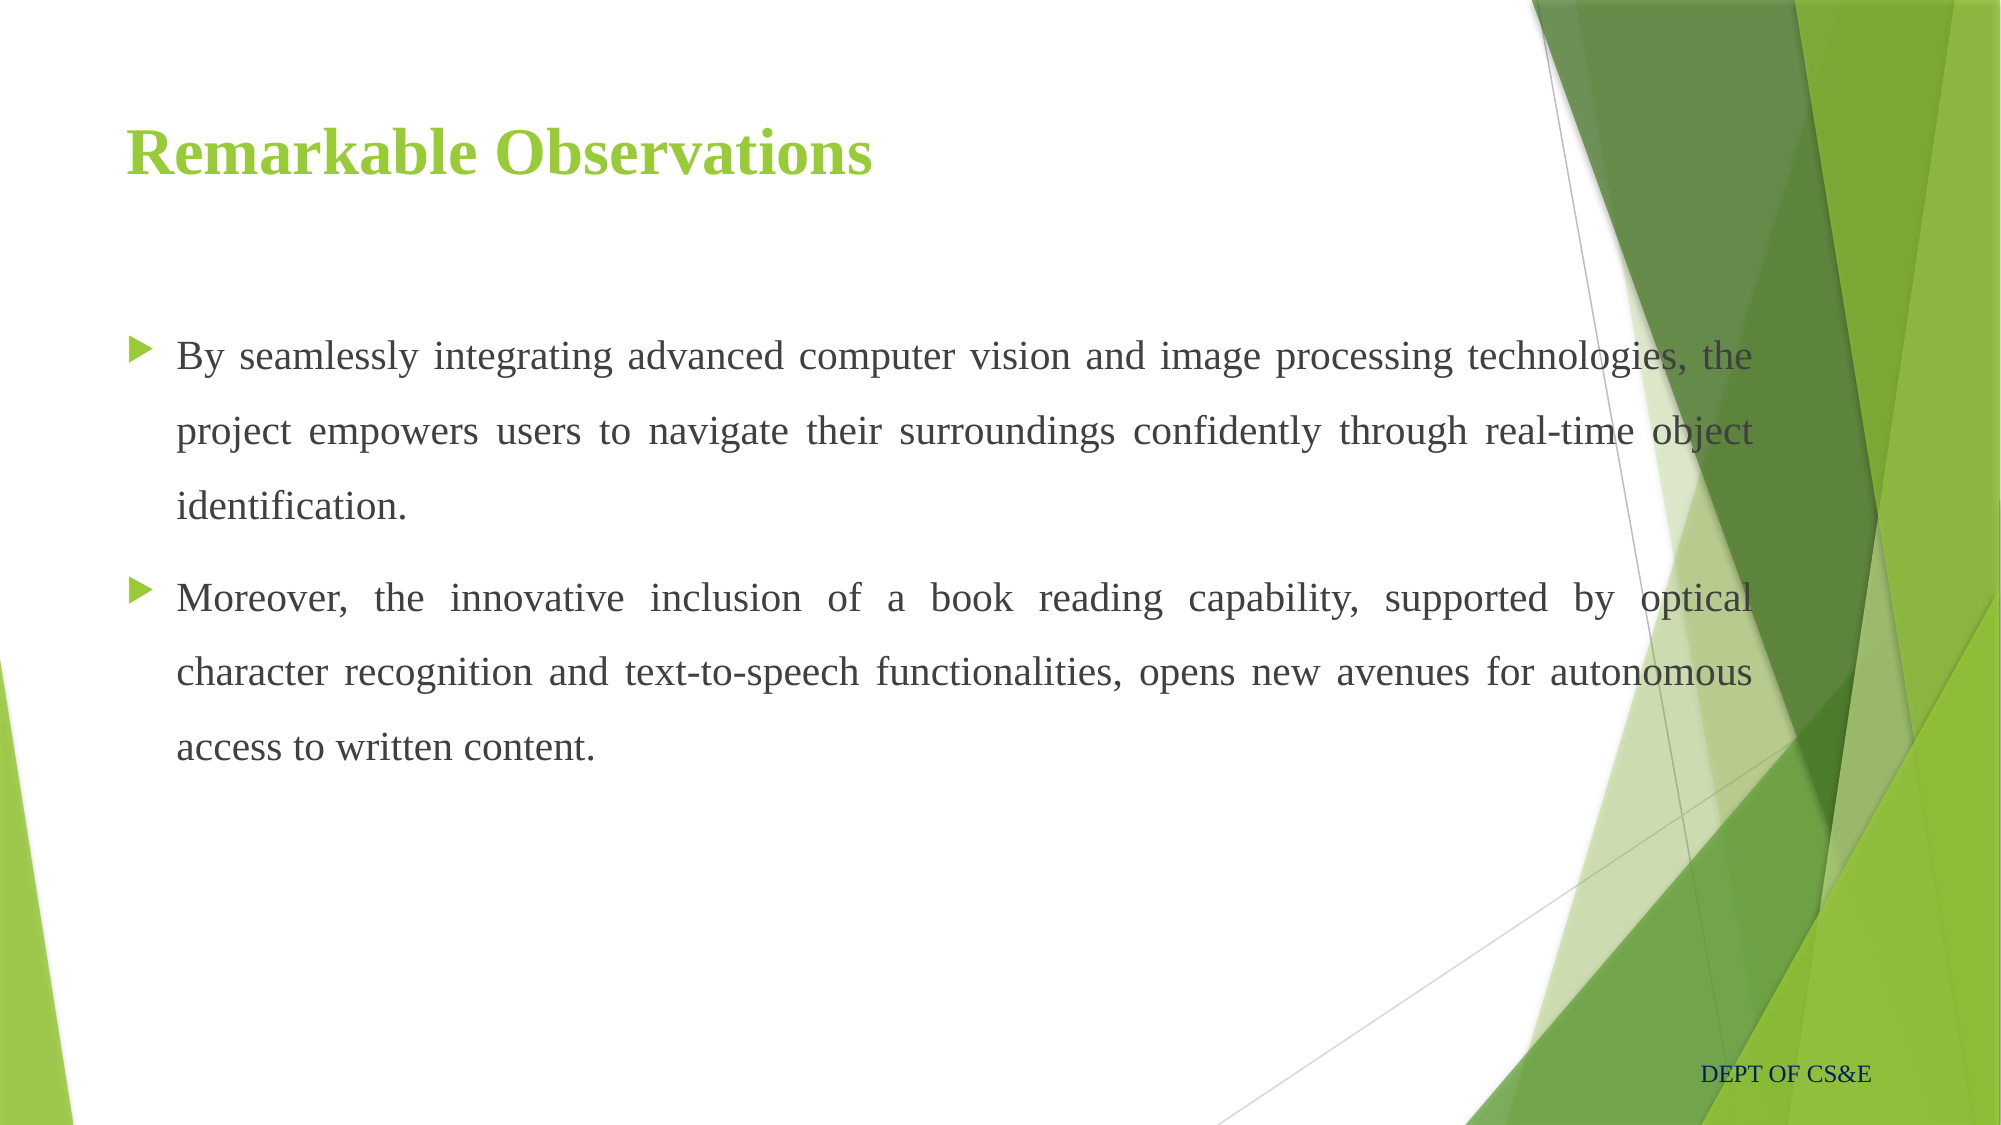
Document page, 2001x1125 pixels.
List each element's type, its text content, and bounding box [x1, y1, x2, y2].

list By seamlessly integrating advanced computer vision and image processing technologies, the project empowers users to navigate their surroundings confidently through real-time object identification. Moreover, the innovative inclusion of a book reading capability, supported by optical character recognition and text-to-speech functionalities, opens new avenues for autonomous access to written content. [111, 296, 1771, 778]
title Remarkable Observations [111, 99, 1522, 260]
text_box DEPT OF CS&E [1685, 1046, 1986, 1099]
